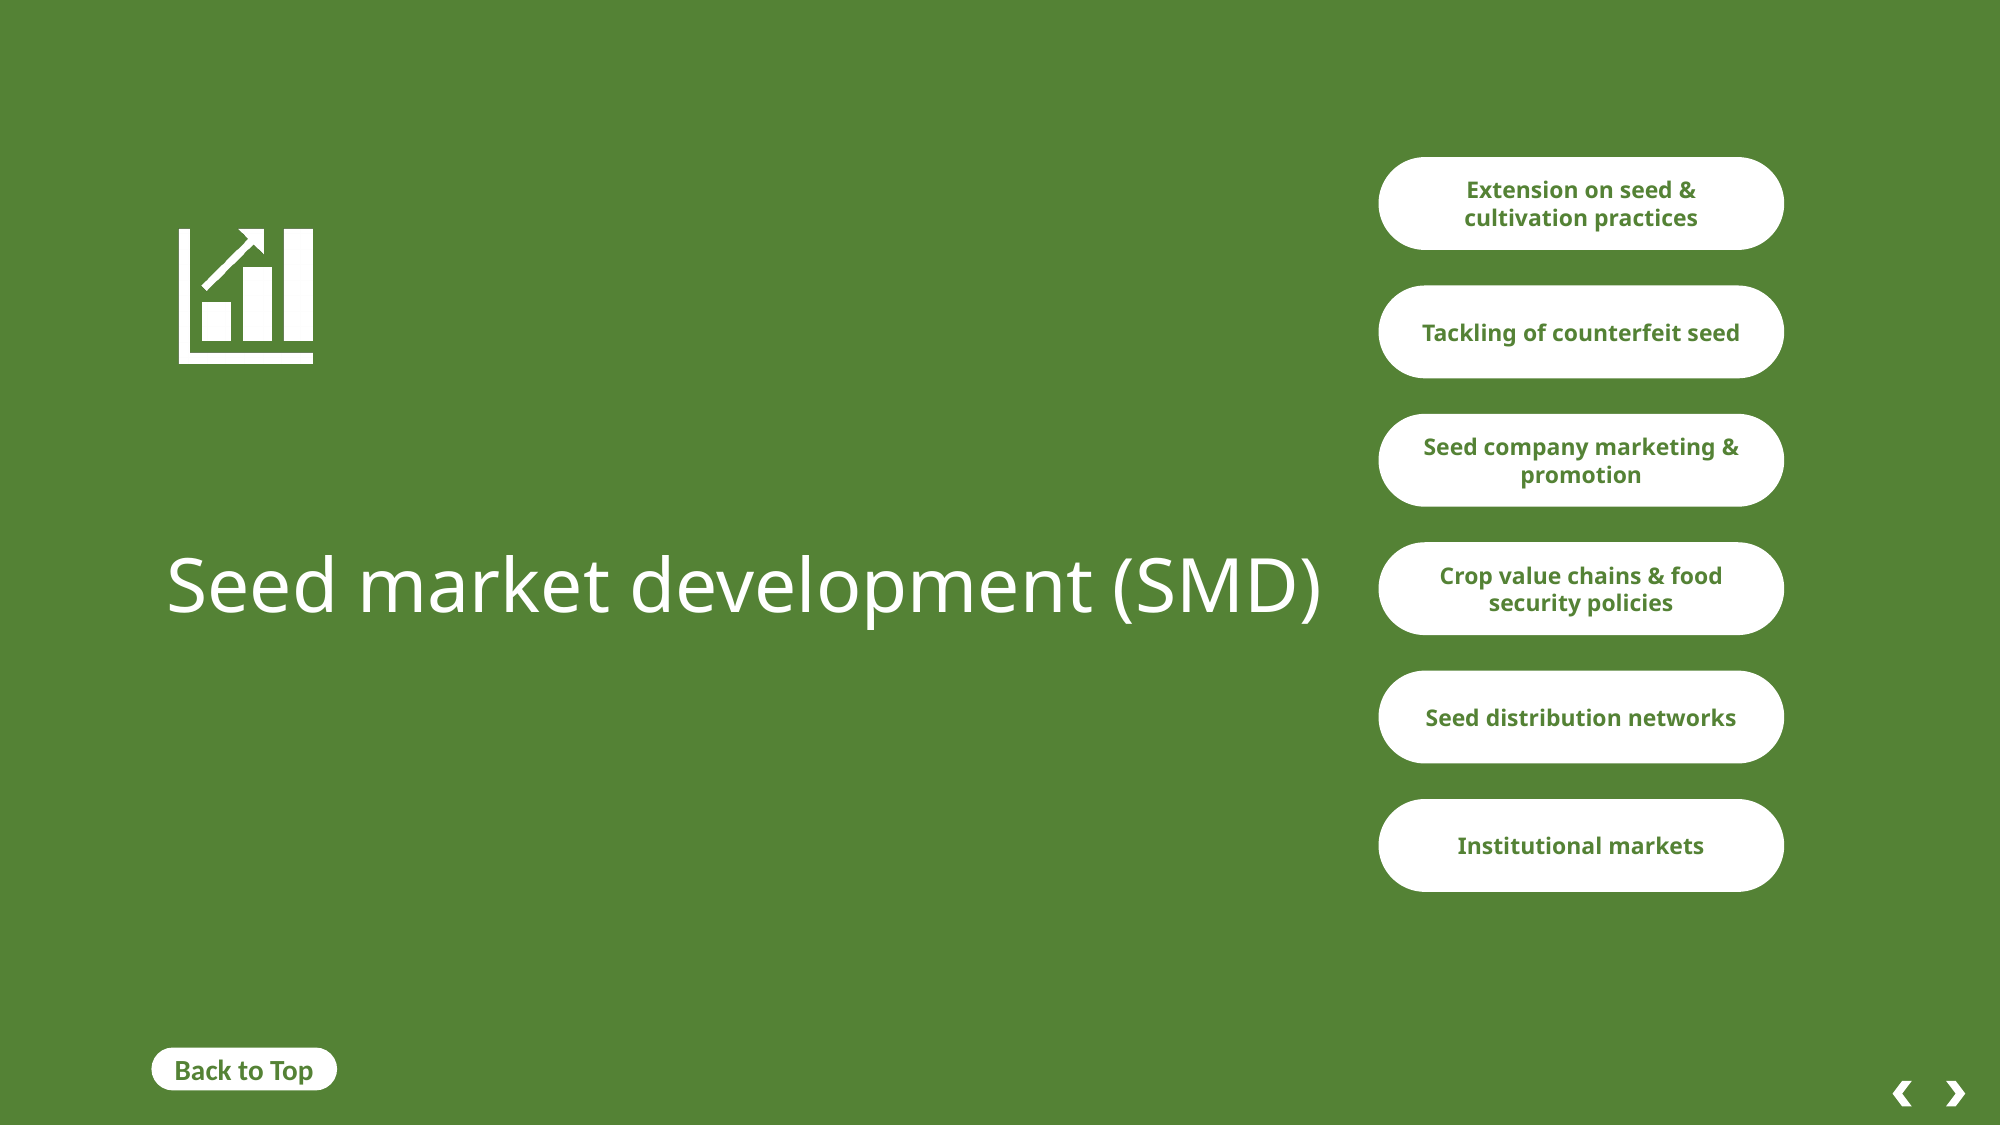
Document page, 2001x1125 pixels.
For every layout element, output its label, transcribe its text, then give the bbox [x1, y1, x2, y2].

text_box Tackling of counterfeit seed [1377, 284, 1786, 380]
text_box Crop value chains & food security policies [1393, 541, 1786, 637]
picture [151, 203, 338, 389]
text_box Seed company marketing & promotion [1377, 412, 1786, 508]
text_box Institutional markets [1377, 797, 1786, 893]
text_box Extension on seed & cultivation practices [1377, 156, 1786, 251]
text_box [1943, 1079, 1967, 1108]
text_box [1891, 1079, 1914, 1108]
title Seed market development (SMD) [151, 479, 1393, 698]
text_box Seed distribution networks [1377, 669, 1786, 765]
text_box Back to Top [150, 1046, 339, 1092]
